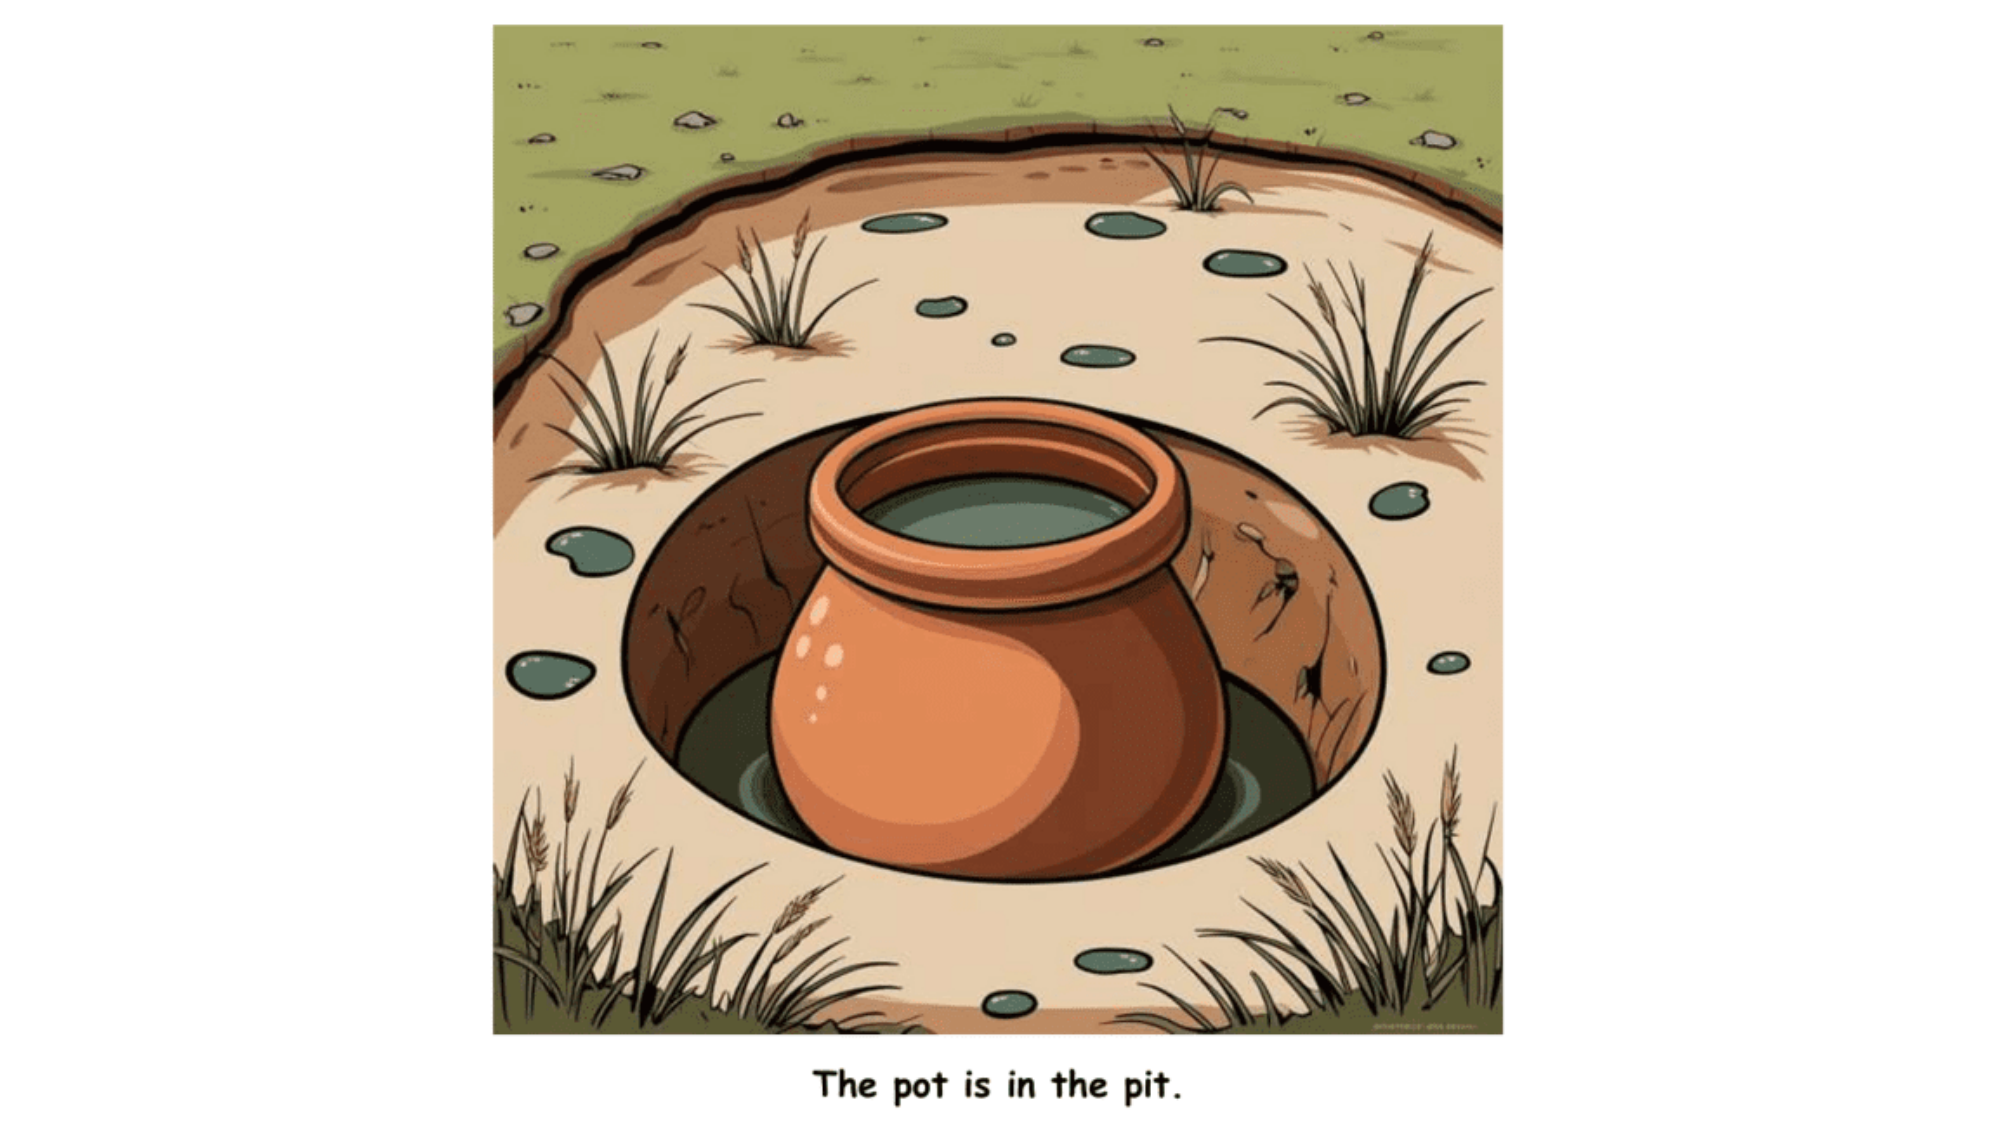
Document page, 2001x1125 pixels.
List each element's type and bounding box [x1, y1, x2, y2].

picture [436, 0, 1564, 1125]
